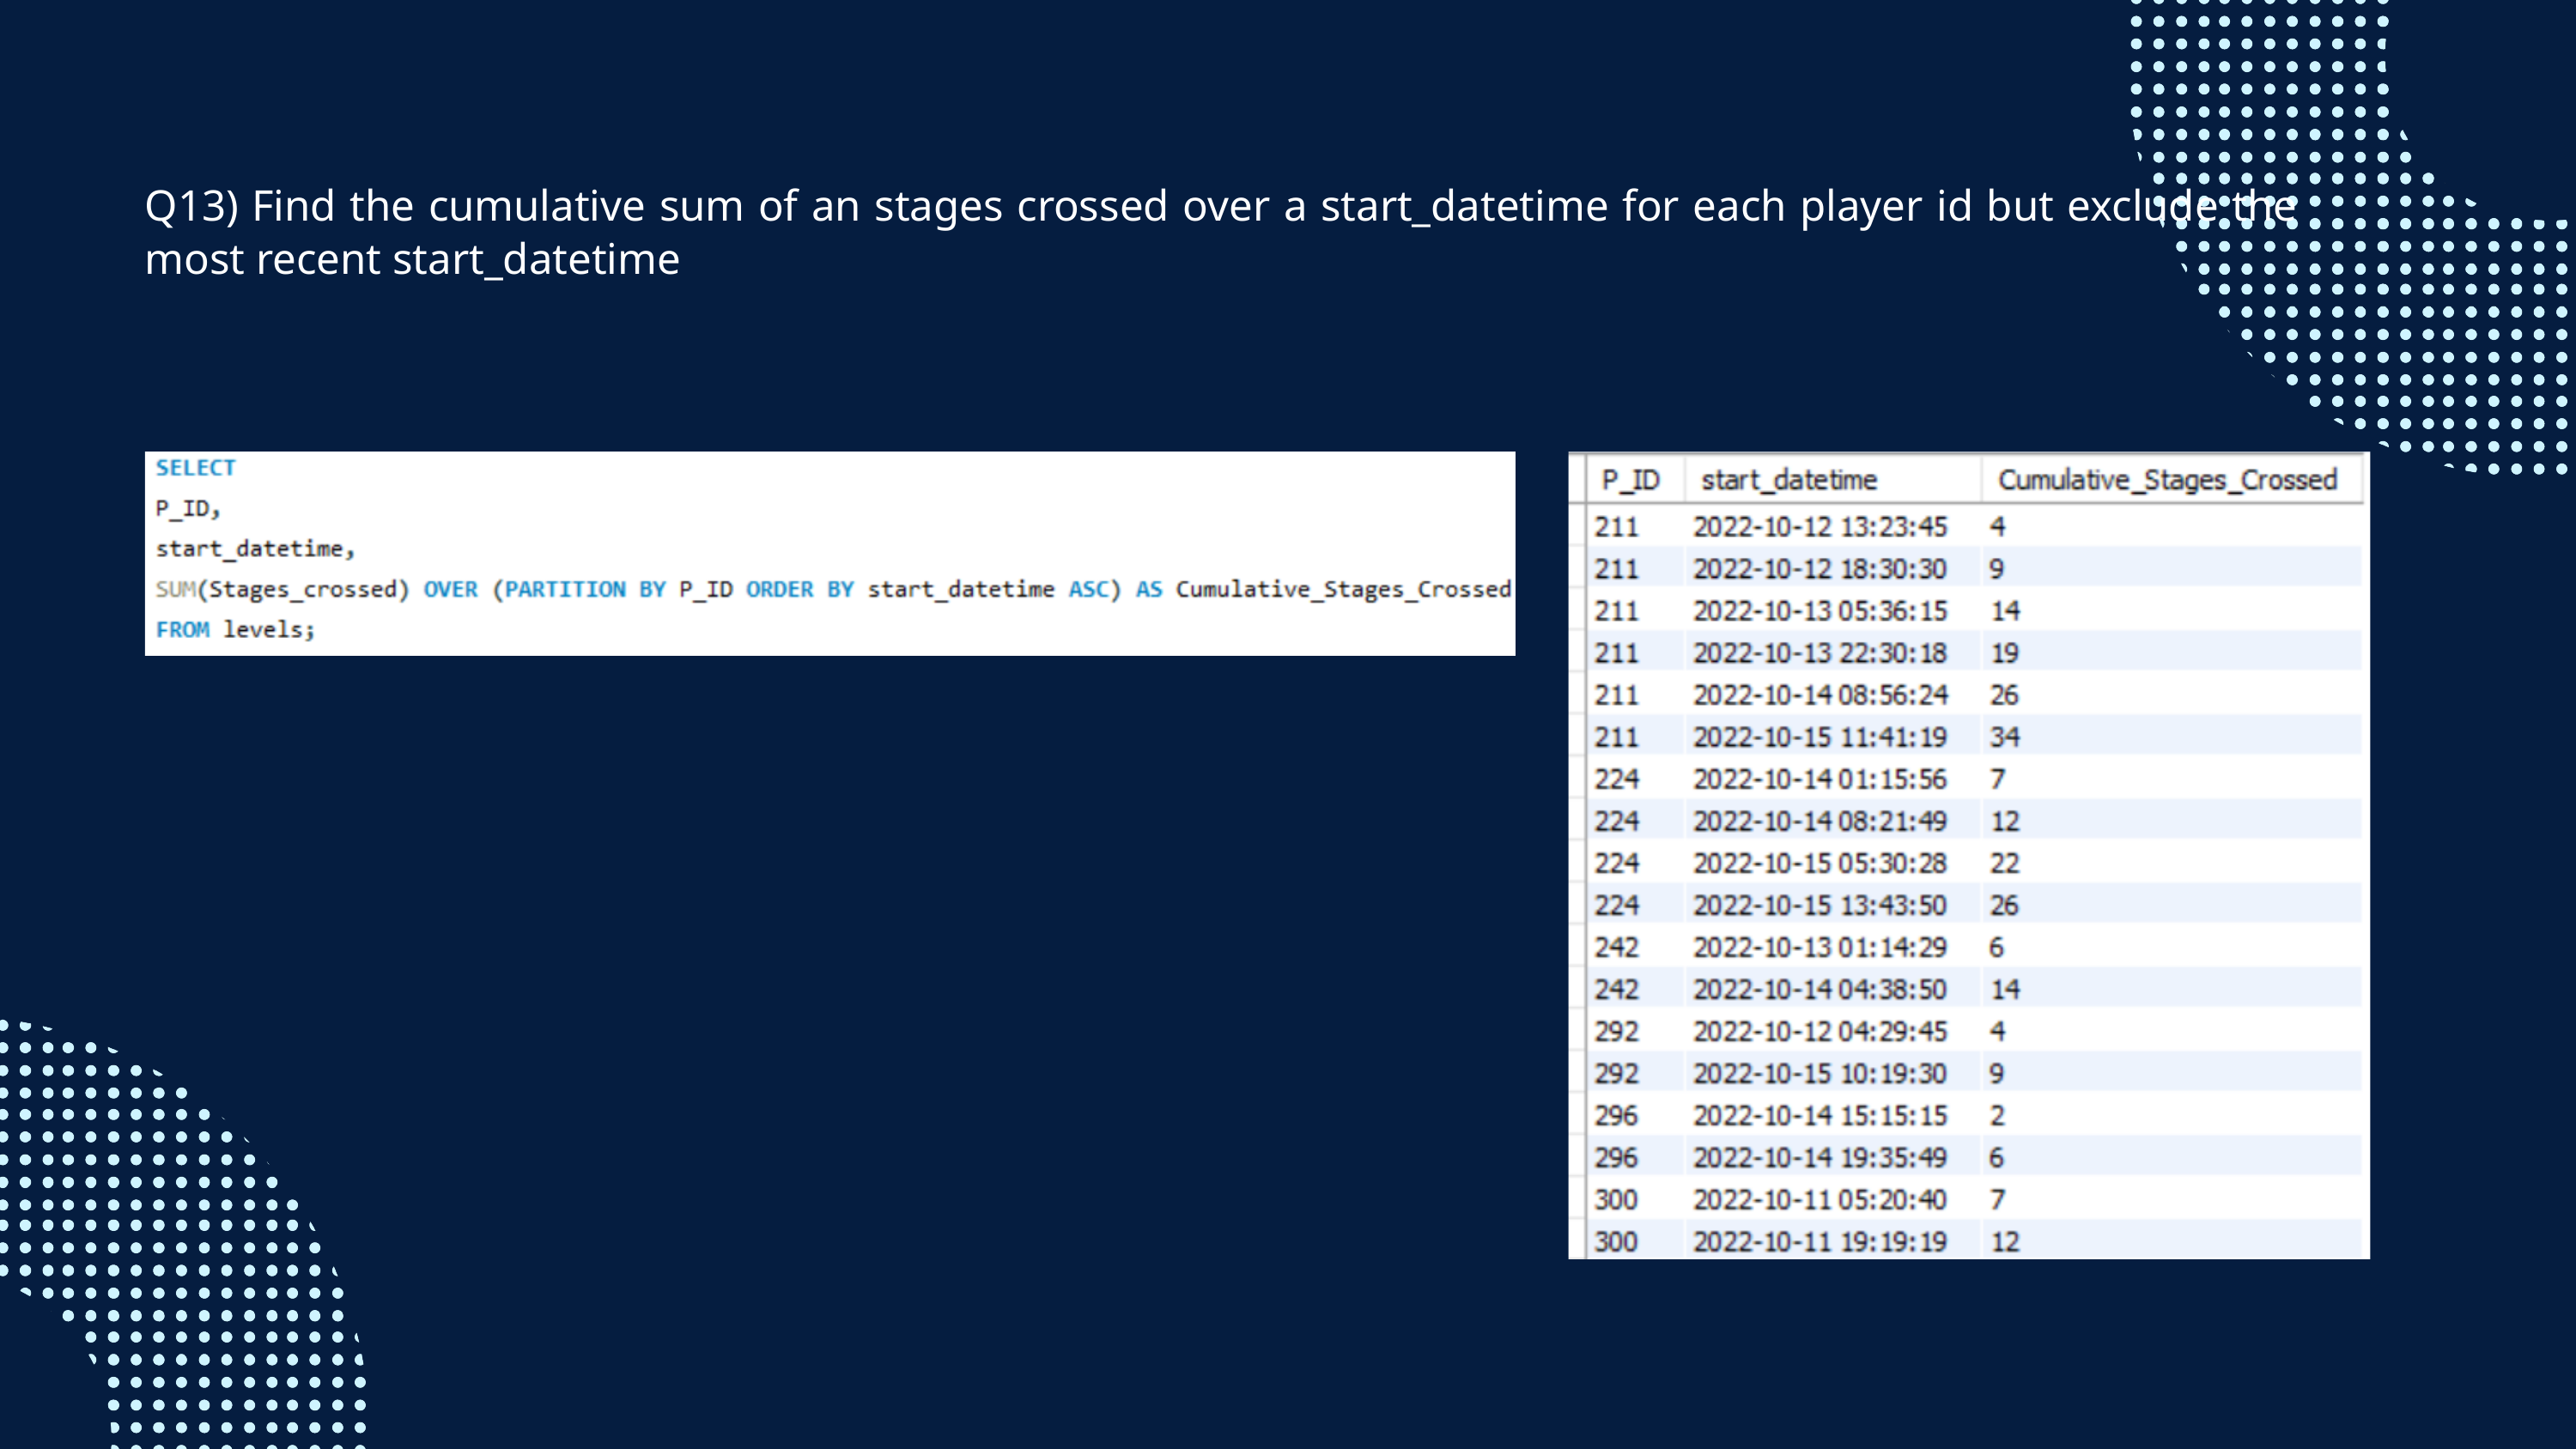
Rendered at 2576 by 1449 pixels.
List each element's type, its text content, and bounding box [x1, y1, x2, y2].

text_box [144, 452, 1516, 656]
text_box Q13) Find the cumulative sum of an stages crossed over a start_datetime for each player id but exclude the most recent start_datetime [144, 176, 2298, 283]
text_box [1568, 452, 2371, 1259]
text_box [0, 1019, 366, 1449]
text_box [2130, 0, 2576, 475]
